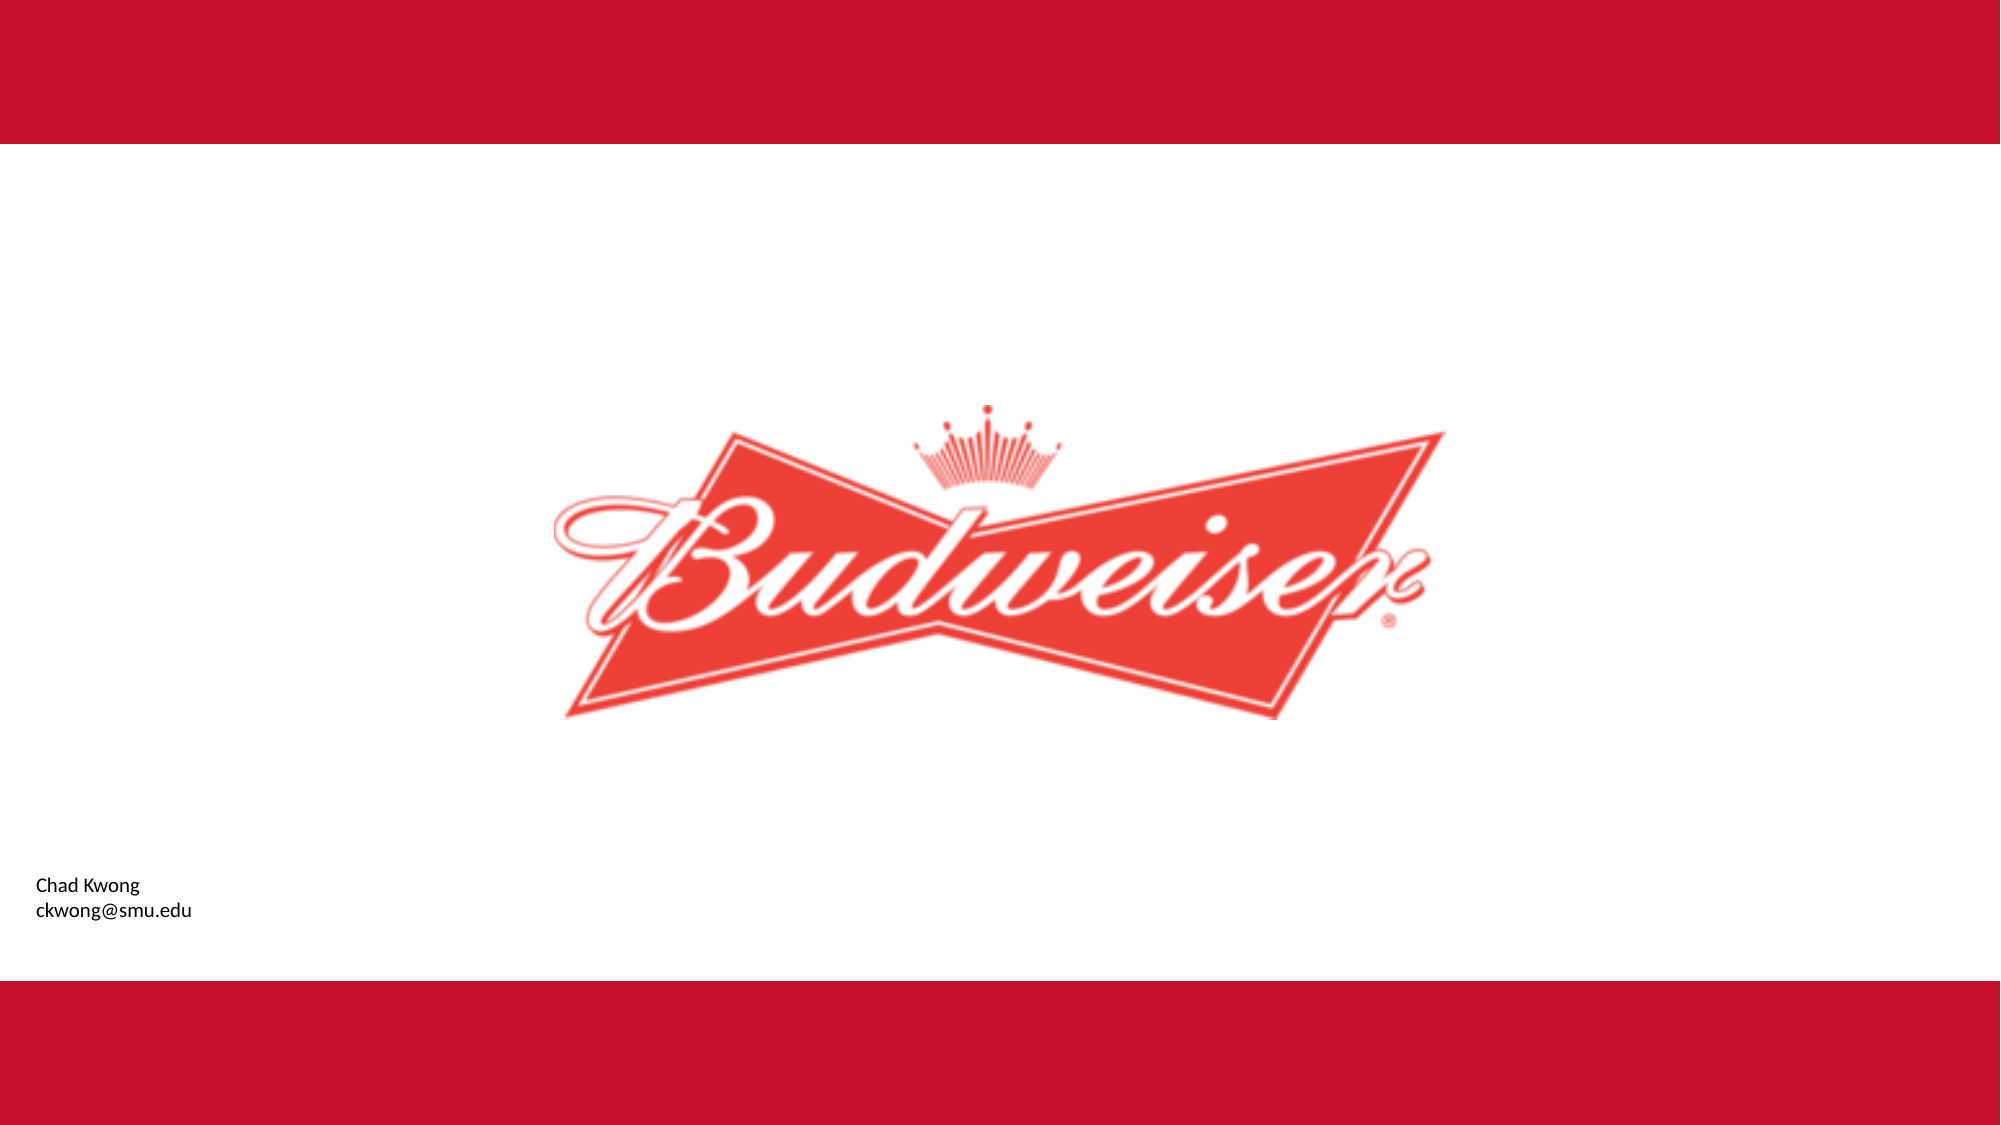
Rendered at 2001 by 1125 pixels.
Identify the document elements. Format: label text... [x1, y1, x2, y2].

picture [554, 404, 1446, 720]
text_box [0, 0, 2000, 144]
text_box [0, 981, 2000, 1125]
text_box Chad Kwong ckwong@smu.edu [21, 864, 208, 929]
